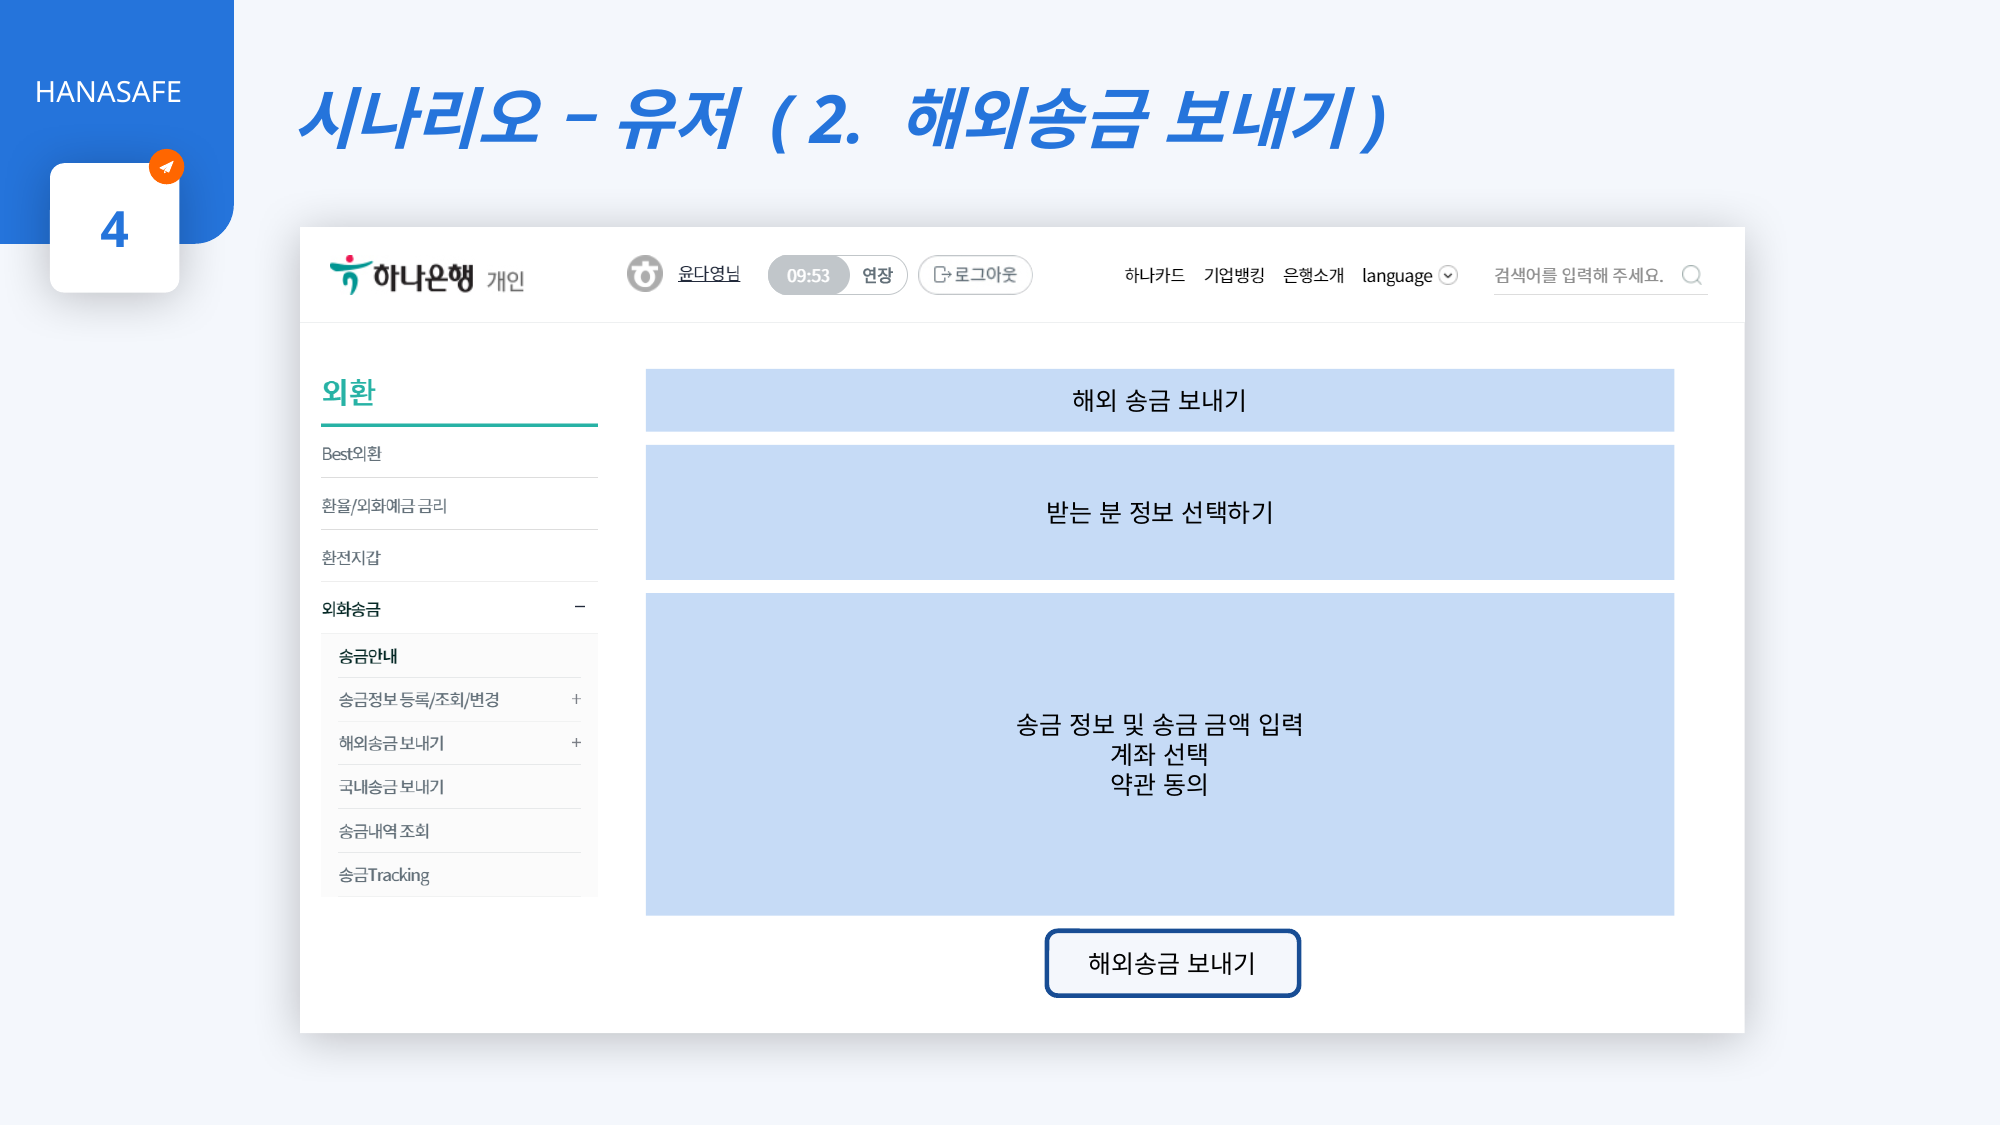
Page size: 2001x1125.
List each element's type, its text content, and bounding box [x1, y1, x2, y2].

text_box 4 [48, 162, 181, 294]
picture [300, 227, 1745, 323]
text_box [147, 147, 186, 186]
text_box 해외송금 보내기 [1045, 929, 1301, 997]
text_box 시나리오 – 유저 ( 2. 해외송금 보내기) [278, 28, 1502, 164]
text_box [299, 227, 1746, 1034]
text_box HANASAFE [19, 66, 198, 116]
text_box 해외 송금 보내기 [645, 368, 1675, 433]
text_box 송금 정보 및 송금 금액 입력 계좌 선택 약관 동의 [645, 592, 1675, 917]
text_box 받는 분 정보 선택하기 [645, 444, 1675, 581]
picture [300, 365, 603, 898]
text_box [159, 160, 174, 174]
text_box [0, 0, 235, 245]
